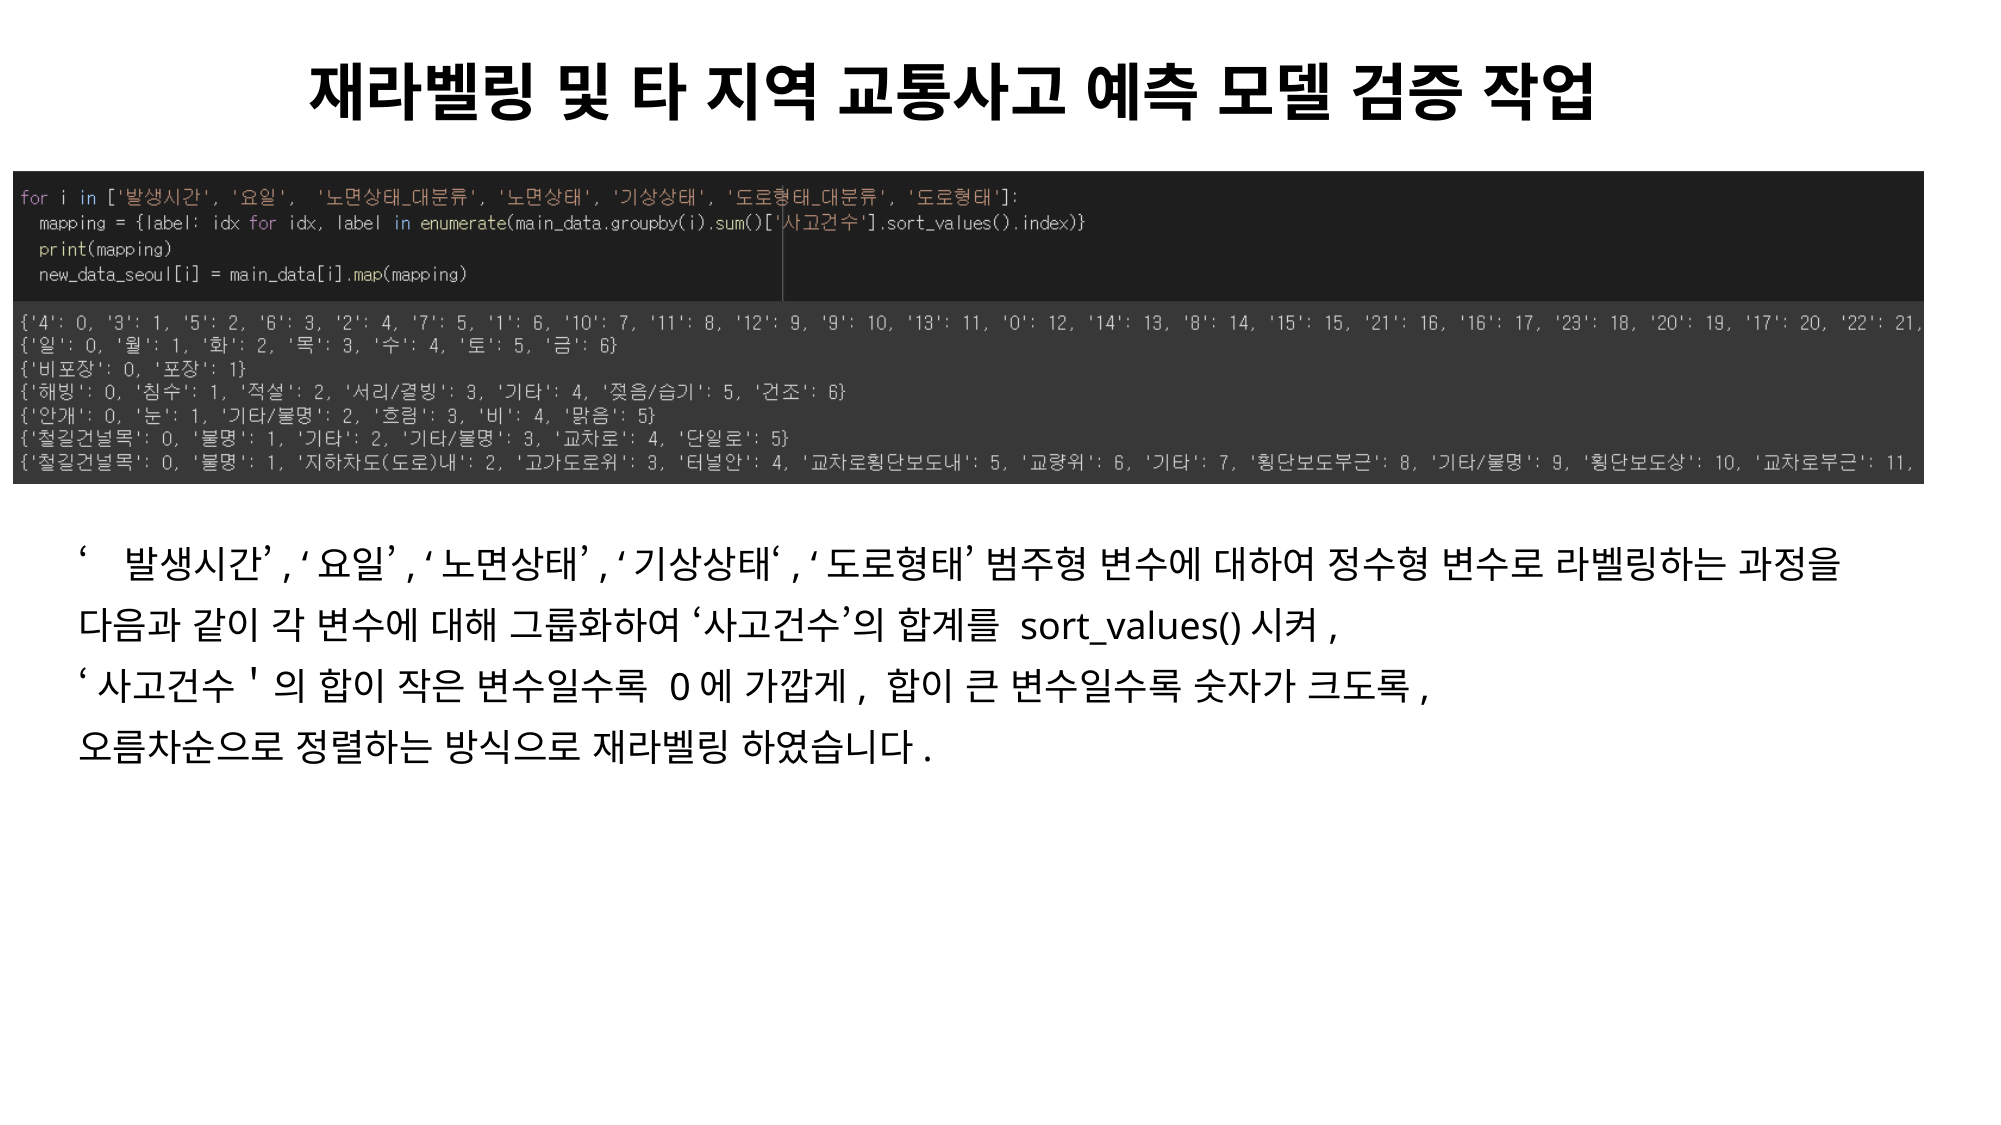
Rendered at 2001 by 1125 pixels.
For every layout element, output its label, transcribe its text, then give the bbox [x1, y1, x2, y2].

picture [13, 171, 1924, 484]
text_box 재라벨링 및 타 지역 교통사고 예측 모델 검증 작업 [0, 0, 1924, 137]
subtitle ‘발생시간’, ‘요일’, ‘노면상태’, ‘기상상태‘, ‘도로형태’ 범주형 변수에 대하여 정수형 변수로 라벨링하는 과정을 다음과 같이 각 변수에 대해 그룹화하여 ‘사고건수’의 합계를 sort_values()시켜, ‘사고건수＇의 합이 작은 변수일수록 0에 가깝게, 합이 큰 변수일수록 숫자가 크도록, 오름차순으로 정렬하는 방식으로 재라벨링 하였습니다. [63, 538, 1902, 1047]
